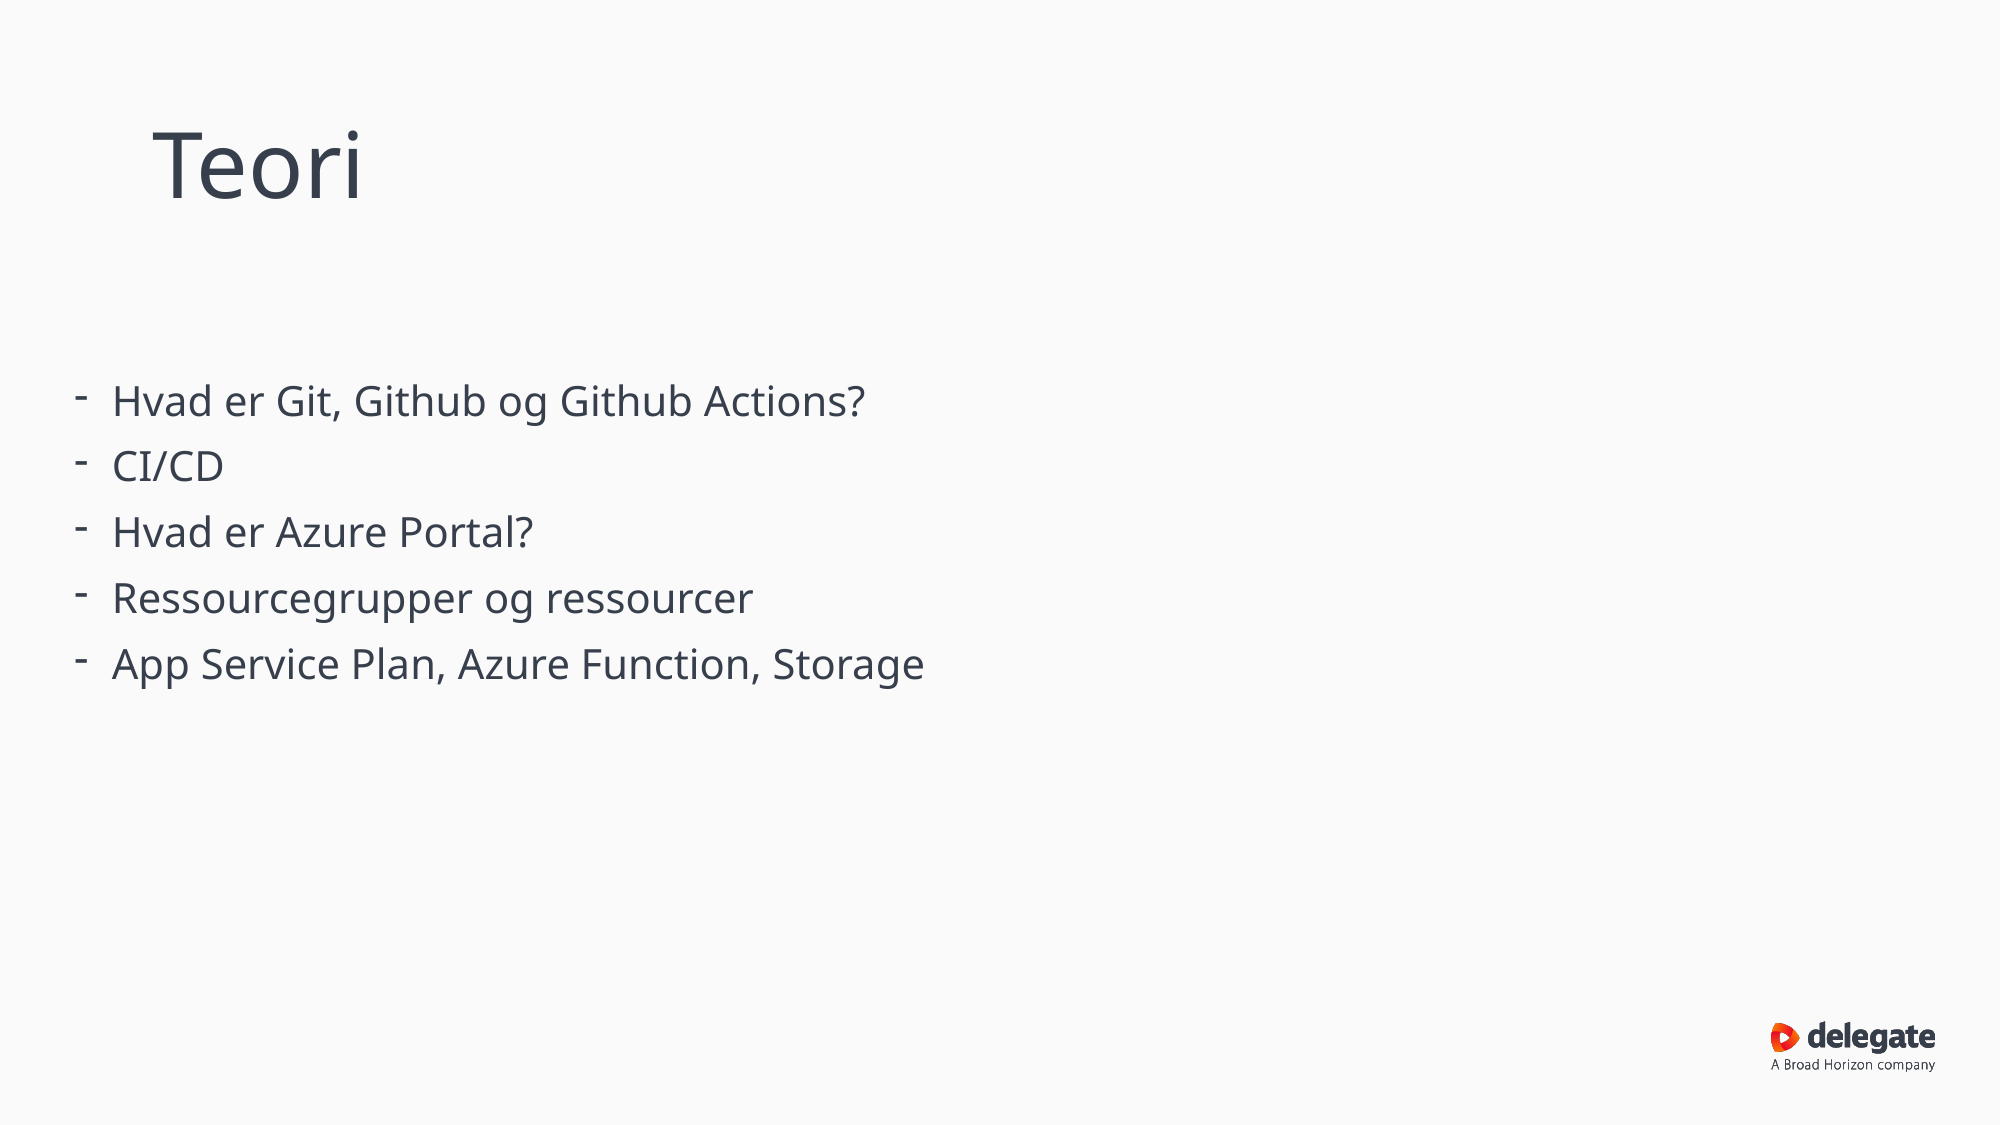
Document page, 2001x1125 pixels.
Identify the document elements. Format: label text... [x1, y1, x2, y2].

text_box Hvad er Git, Github og Github Actions? CI/CD Hvad er Azure Portal? Ressourcegrupper og ressourcer App Service Plan, Azure Function, Storage [59, 372, 1785, 904]
title Teori [137, 59, 1863, 278]
picture [1771, 1021, 1935, 1072]
